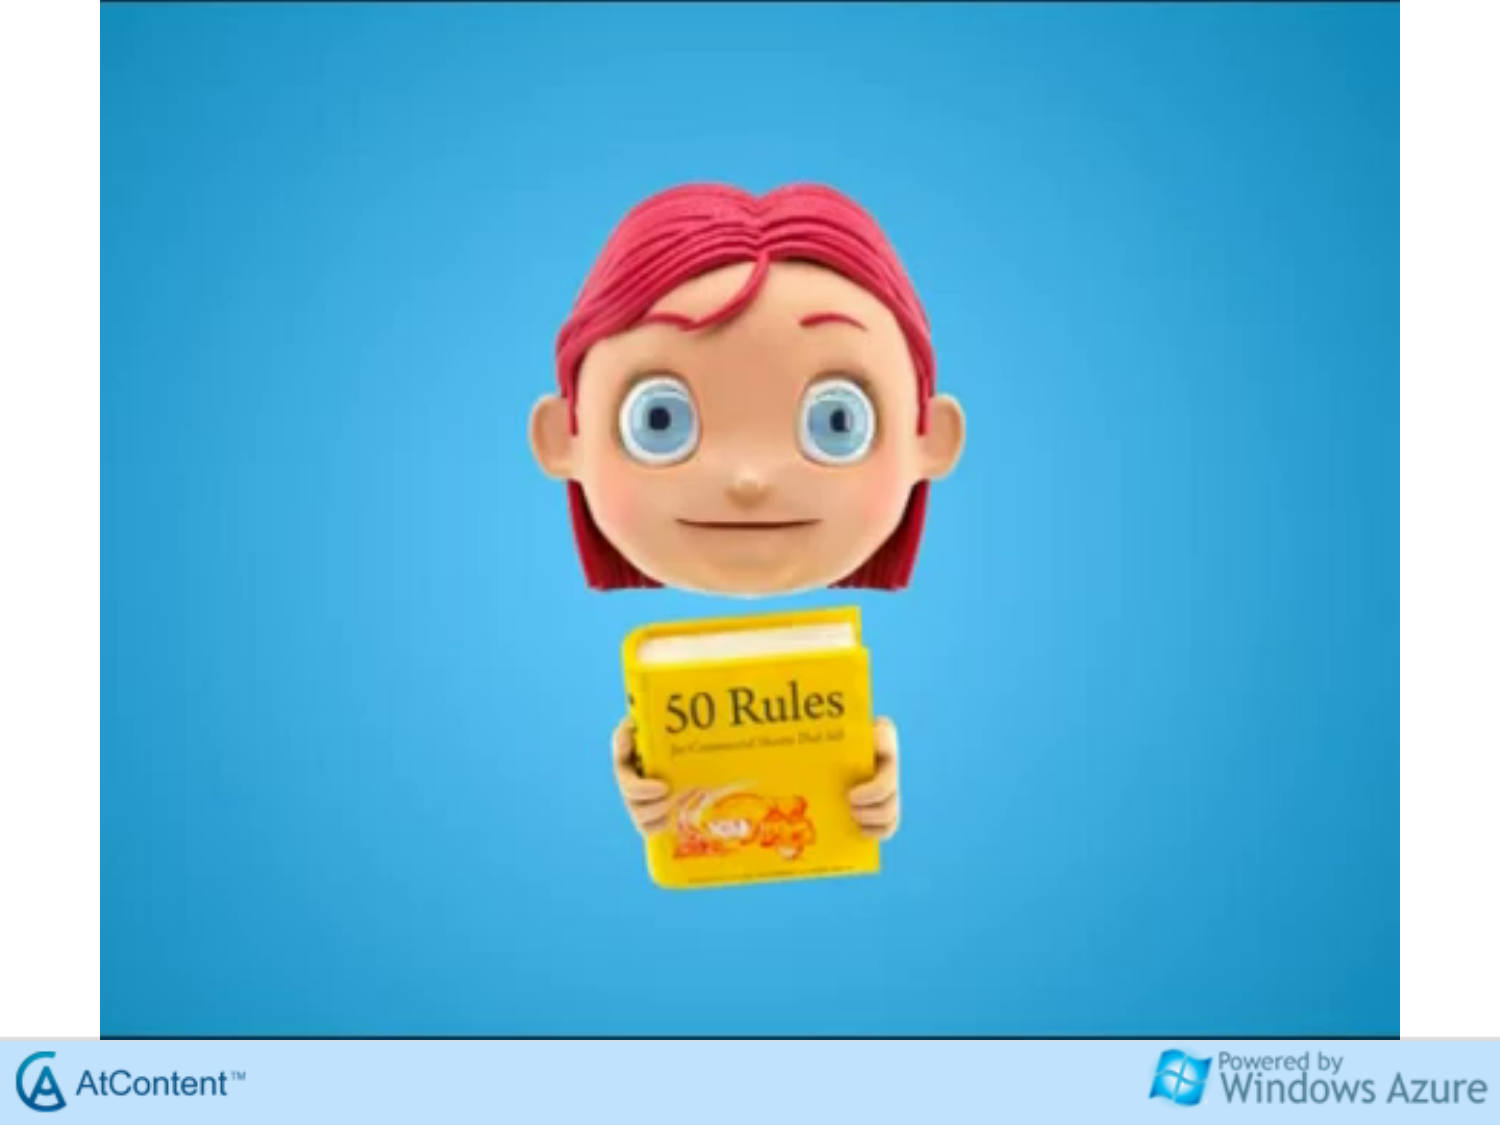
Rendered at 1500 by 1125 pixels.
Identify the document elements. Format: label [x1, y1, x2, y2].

text_box [99, 0, 1401, 1041]
picture [0, 0, 1500, 1125]
